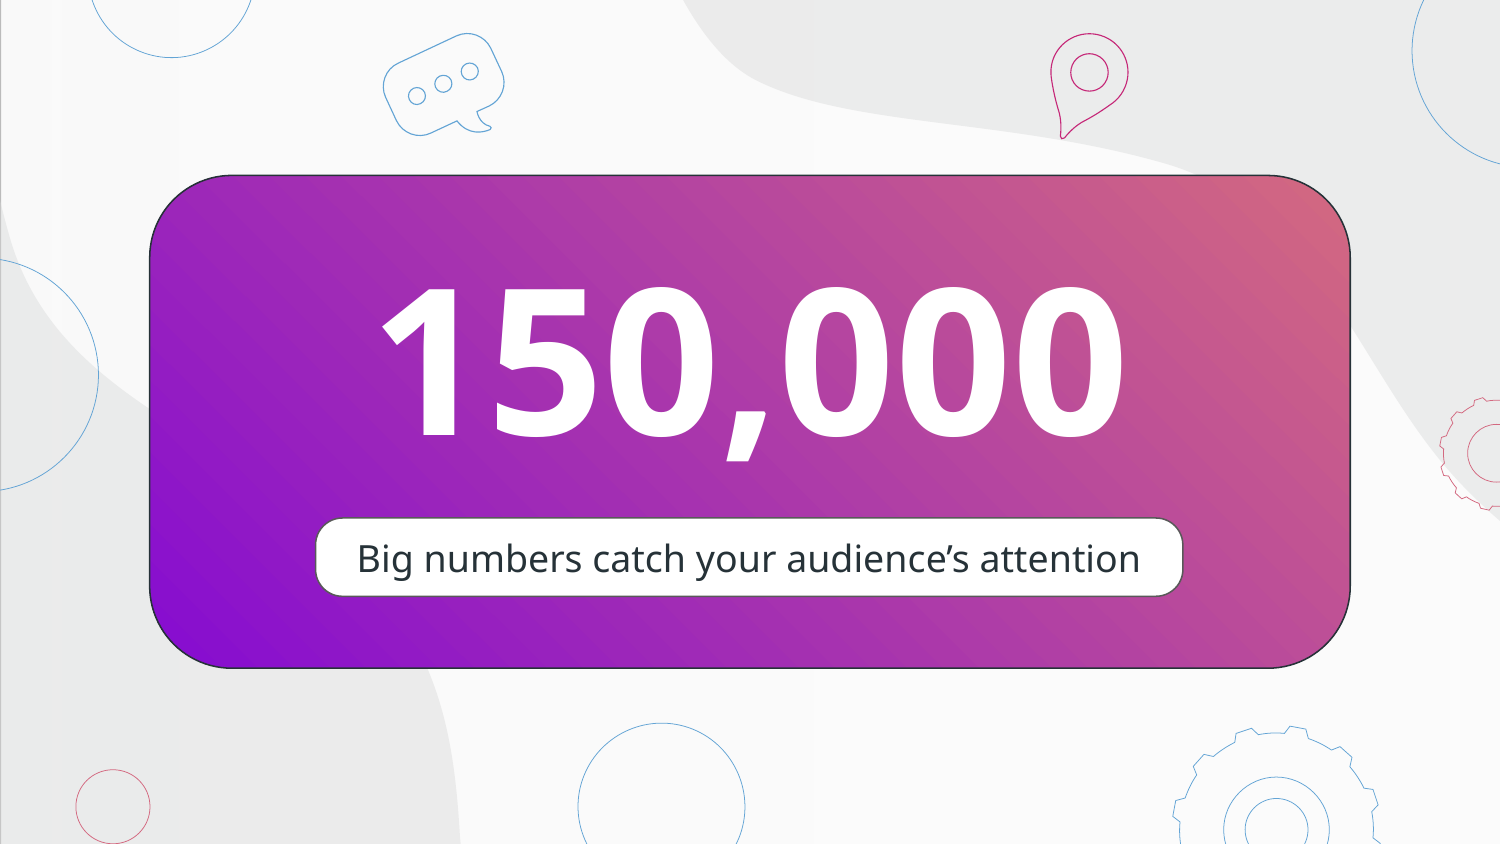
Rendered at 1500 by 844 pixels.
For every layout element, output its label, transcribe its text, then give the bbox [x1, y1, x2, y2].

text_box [1025, 21, 1141, 155]
subtitle Big numbers catch your audience’s attention [332, 530, 1166, 585]
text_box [377, 29, 519, 159]
text_box [149, 175, 1351, 669]
title 150,000 [187, 192, 1313, 515]
text_box [315, 517, 1183, 597]
